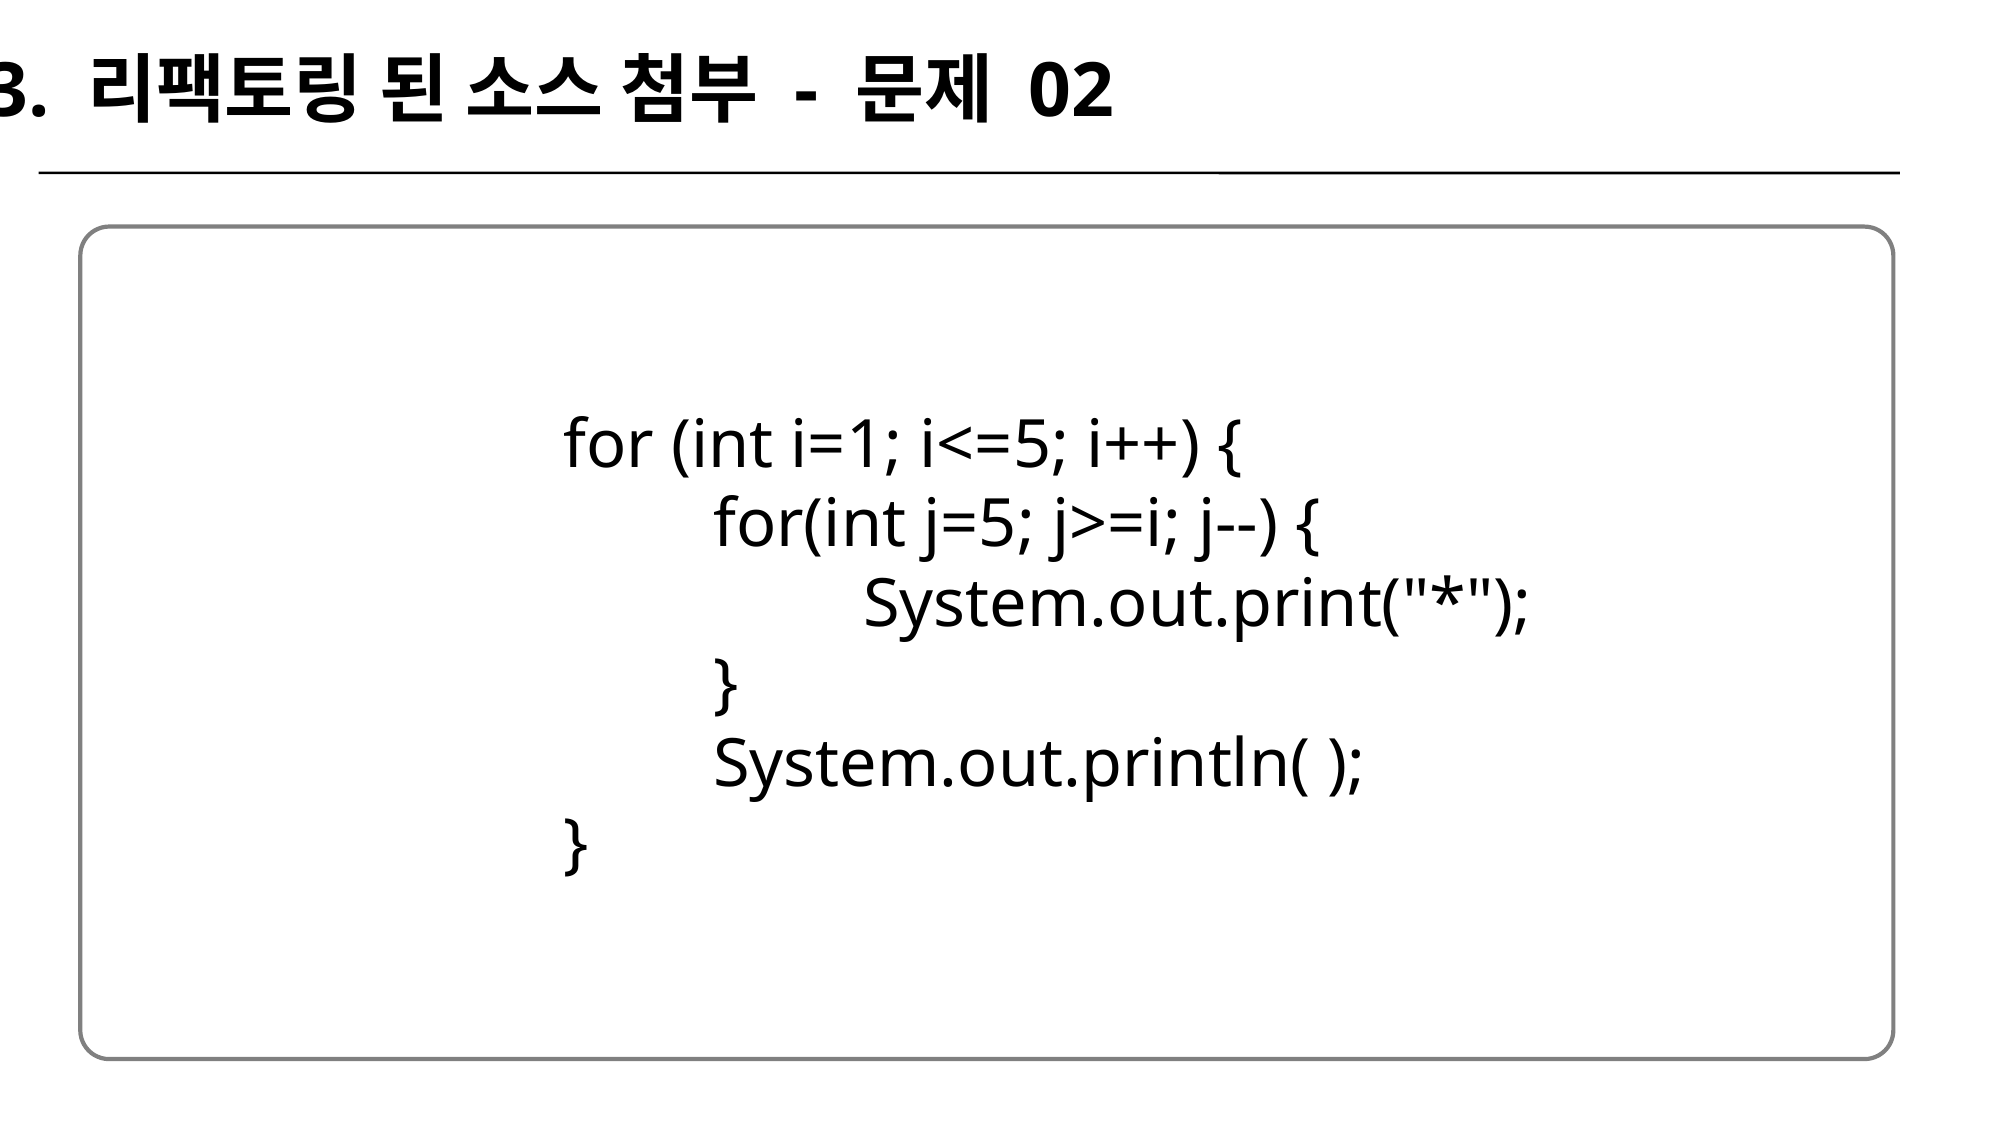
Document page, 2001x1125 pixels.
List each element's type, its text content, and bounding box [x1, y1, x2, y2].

text_box [80, 226, 1894, 1060]
text_box 3. 리팩토링 된 소스 첨부 - 문제 02 [0, 34, 1123, 140]
